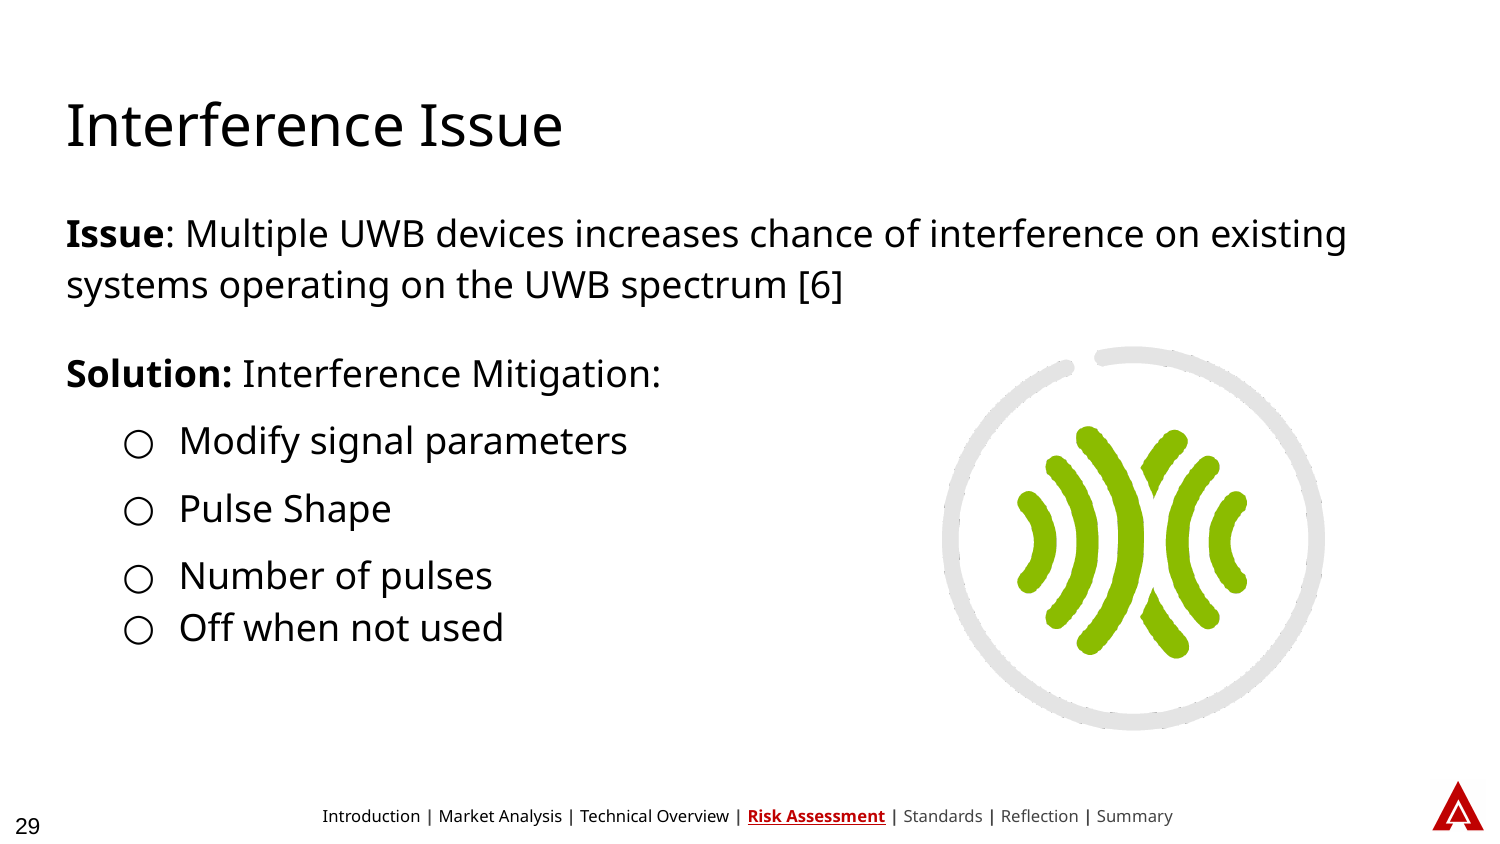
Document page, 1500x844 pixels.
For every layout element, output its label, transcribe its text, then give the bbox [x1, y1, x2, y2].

picture [1430, 779, 1486, 832]
list Issue: Multiple UWB devices increases chance of interference on existing systems operating on the UWB spectrum [6] Solution: Interference Mitigation: Modify signal parameters Pulse Shape Number of pulses Off when not used [51, 187, 1449, 749]
picture [923, 330, 1342, 749]
slide_number ‹#› [0, 806, 90, 844]
text_box Introduction | Market Analysis | Technical Overview | Risk Assessment | Standards | Reflection | Summary [265, 787, 1235, 833]
title Interference Issue [51, 72, 1449, 167]
